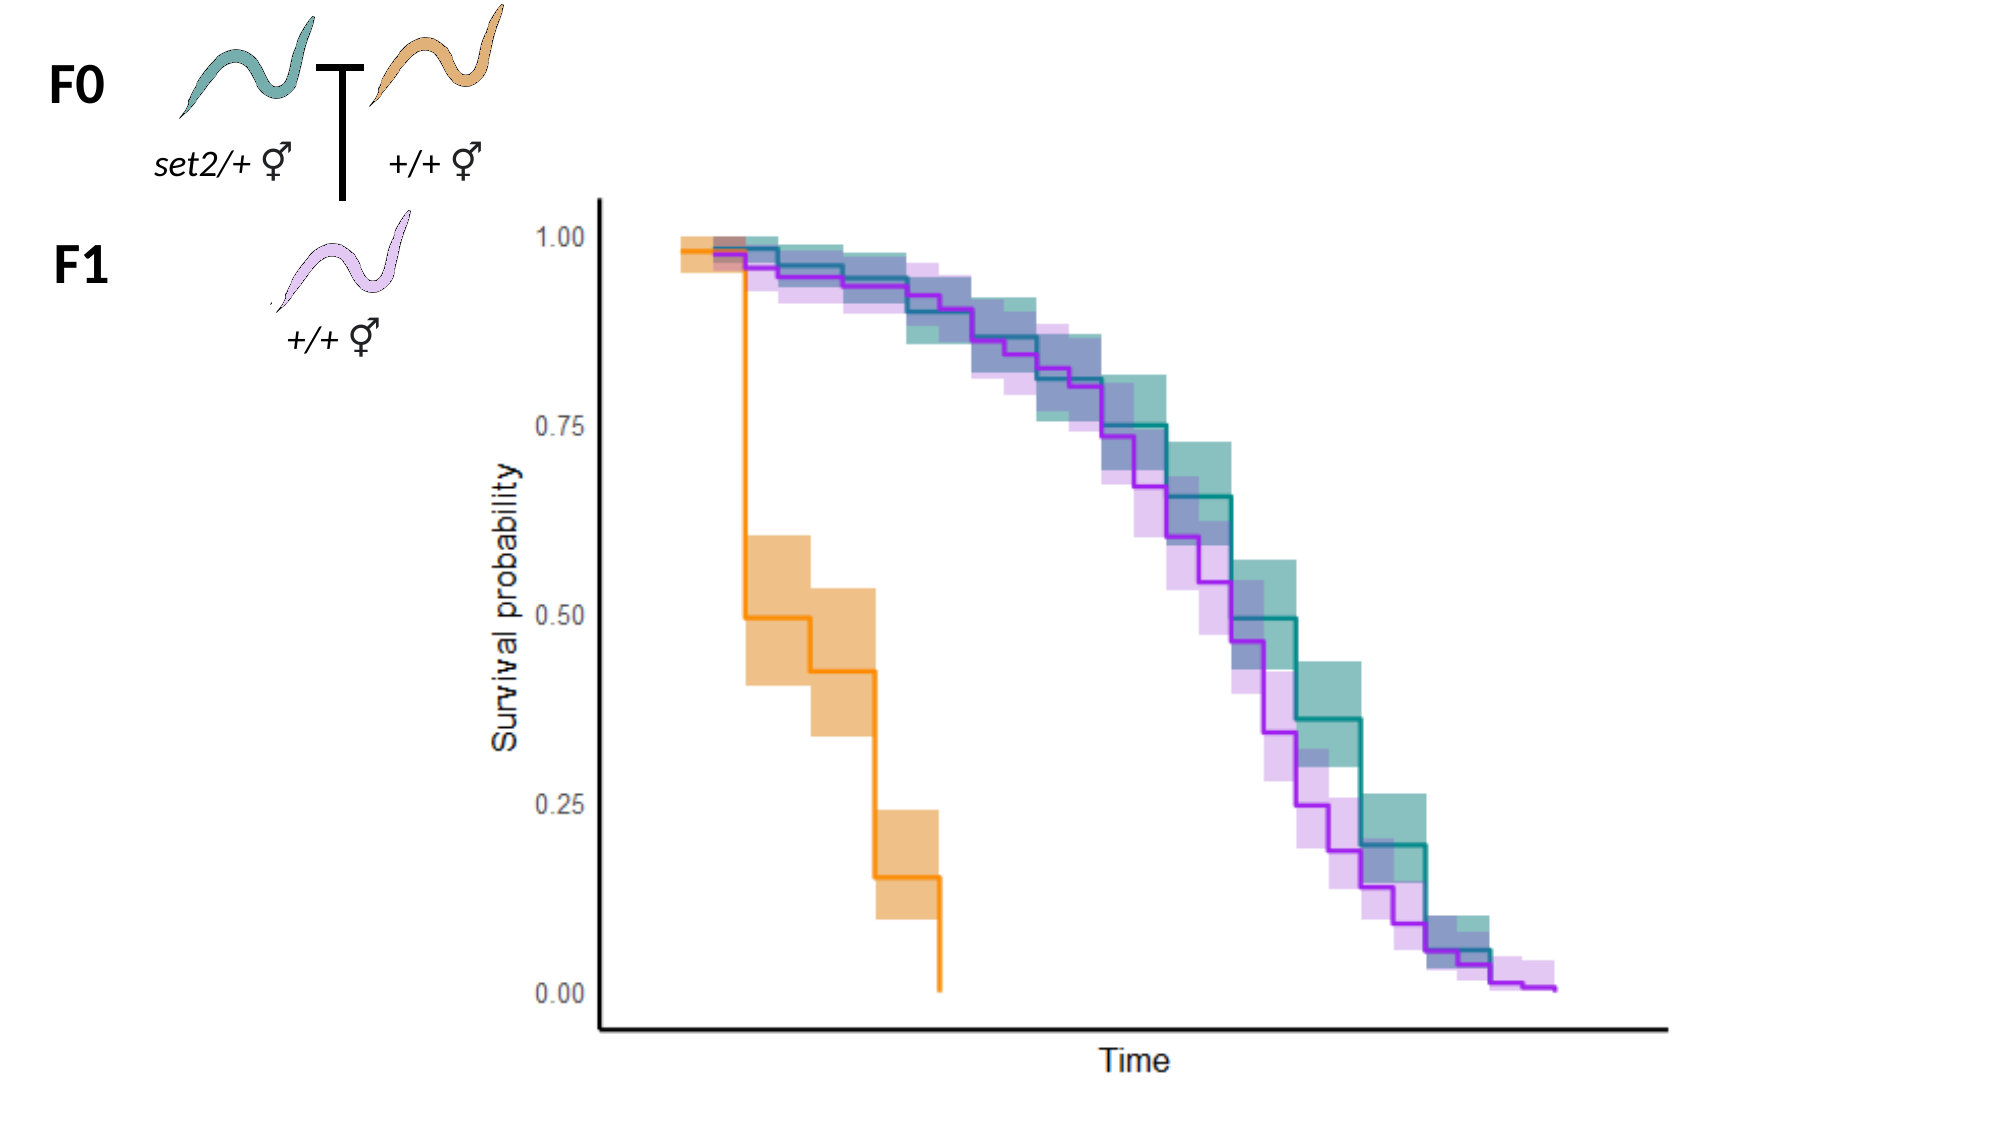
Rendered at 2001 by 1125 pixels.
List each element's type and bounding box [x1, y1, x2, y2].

picture [476, 182, 2000, 1097]
text_box [33, 0, 513, 368]
